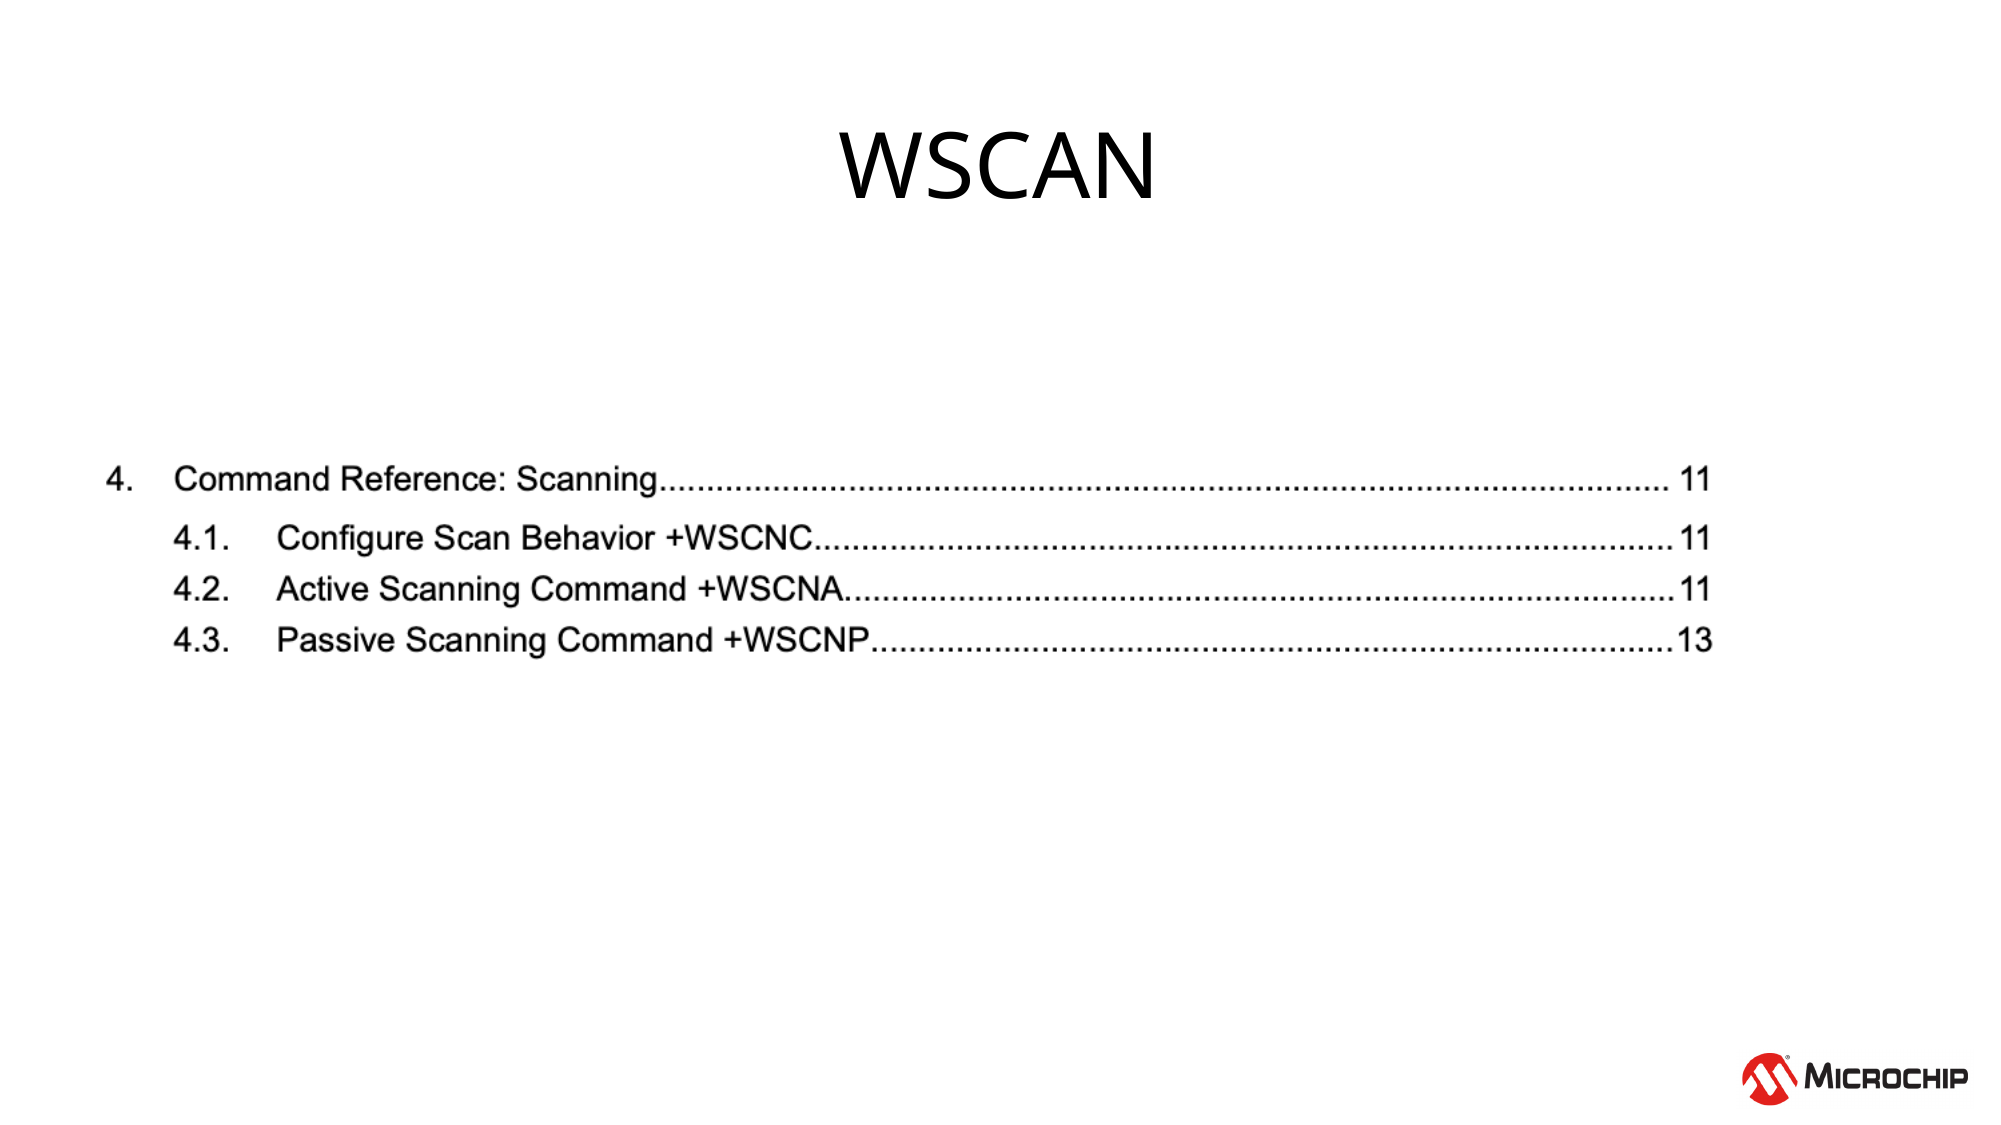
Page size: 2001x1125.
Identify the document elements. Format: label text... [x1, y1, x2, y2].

picture [1736, 1049, 1974, 1109]
title WSCAN [137, 59, 1863, 278]
picture [65, 421, 1854, 692]
